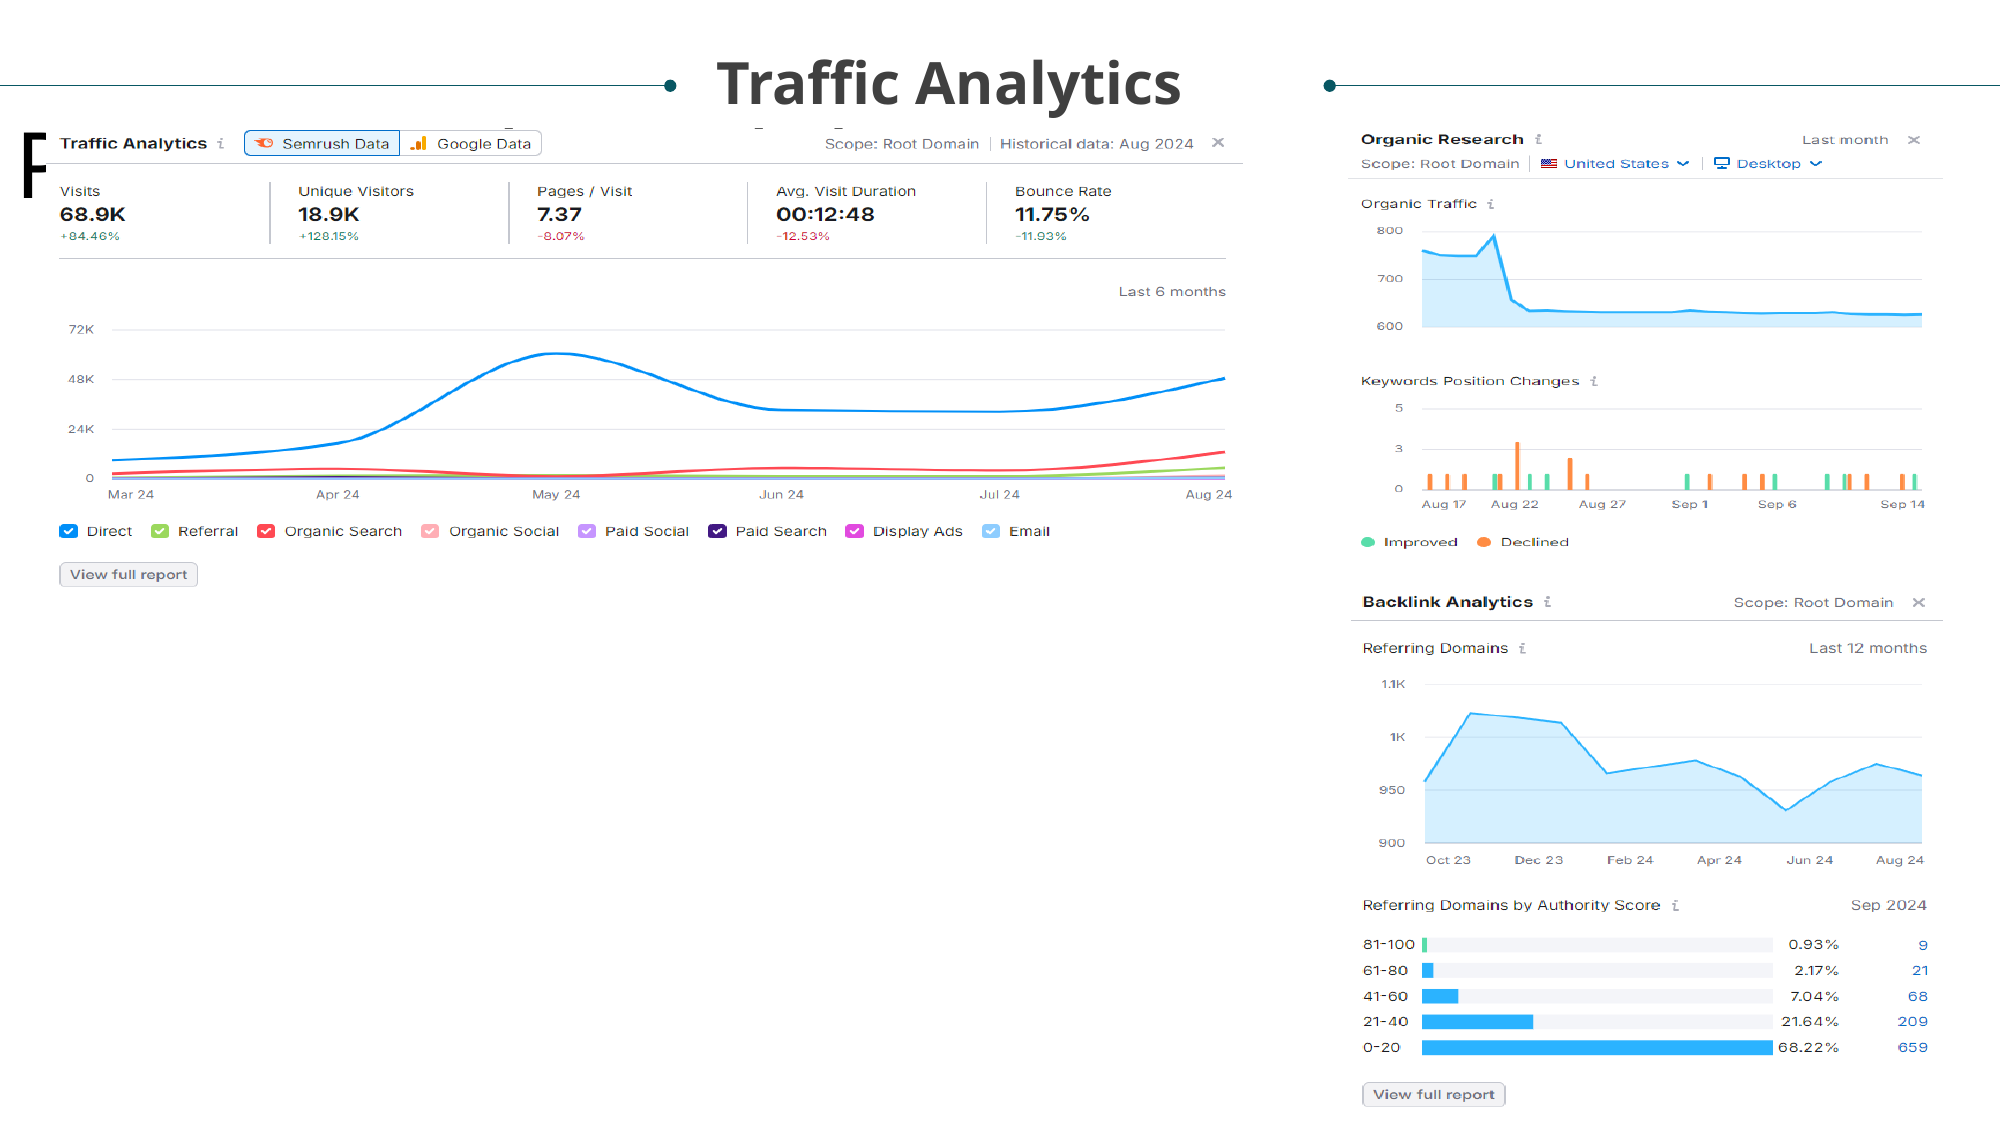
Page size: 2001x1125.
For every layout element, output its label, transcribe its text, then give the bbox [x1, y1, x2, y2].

picture [46, 129, 1243, 597]
title Project analysis slide 5 [0, 117, 1725, 278]
picture [1351, 592, 1943, 1107]
picture [1348, 129, 1943, 550]
text_box Traffic Analytics [0, 53, 1912, 117]
